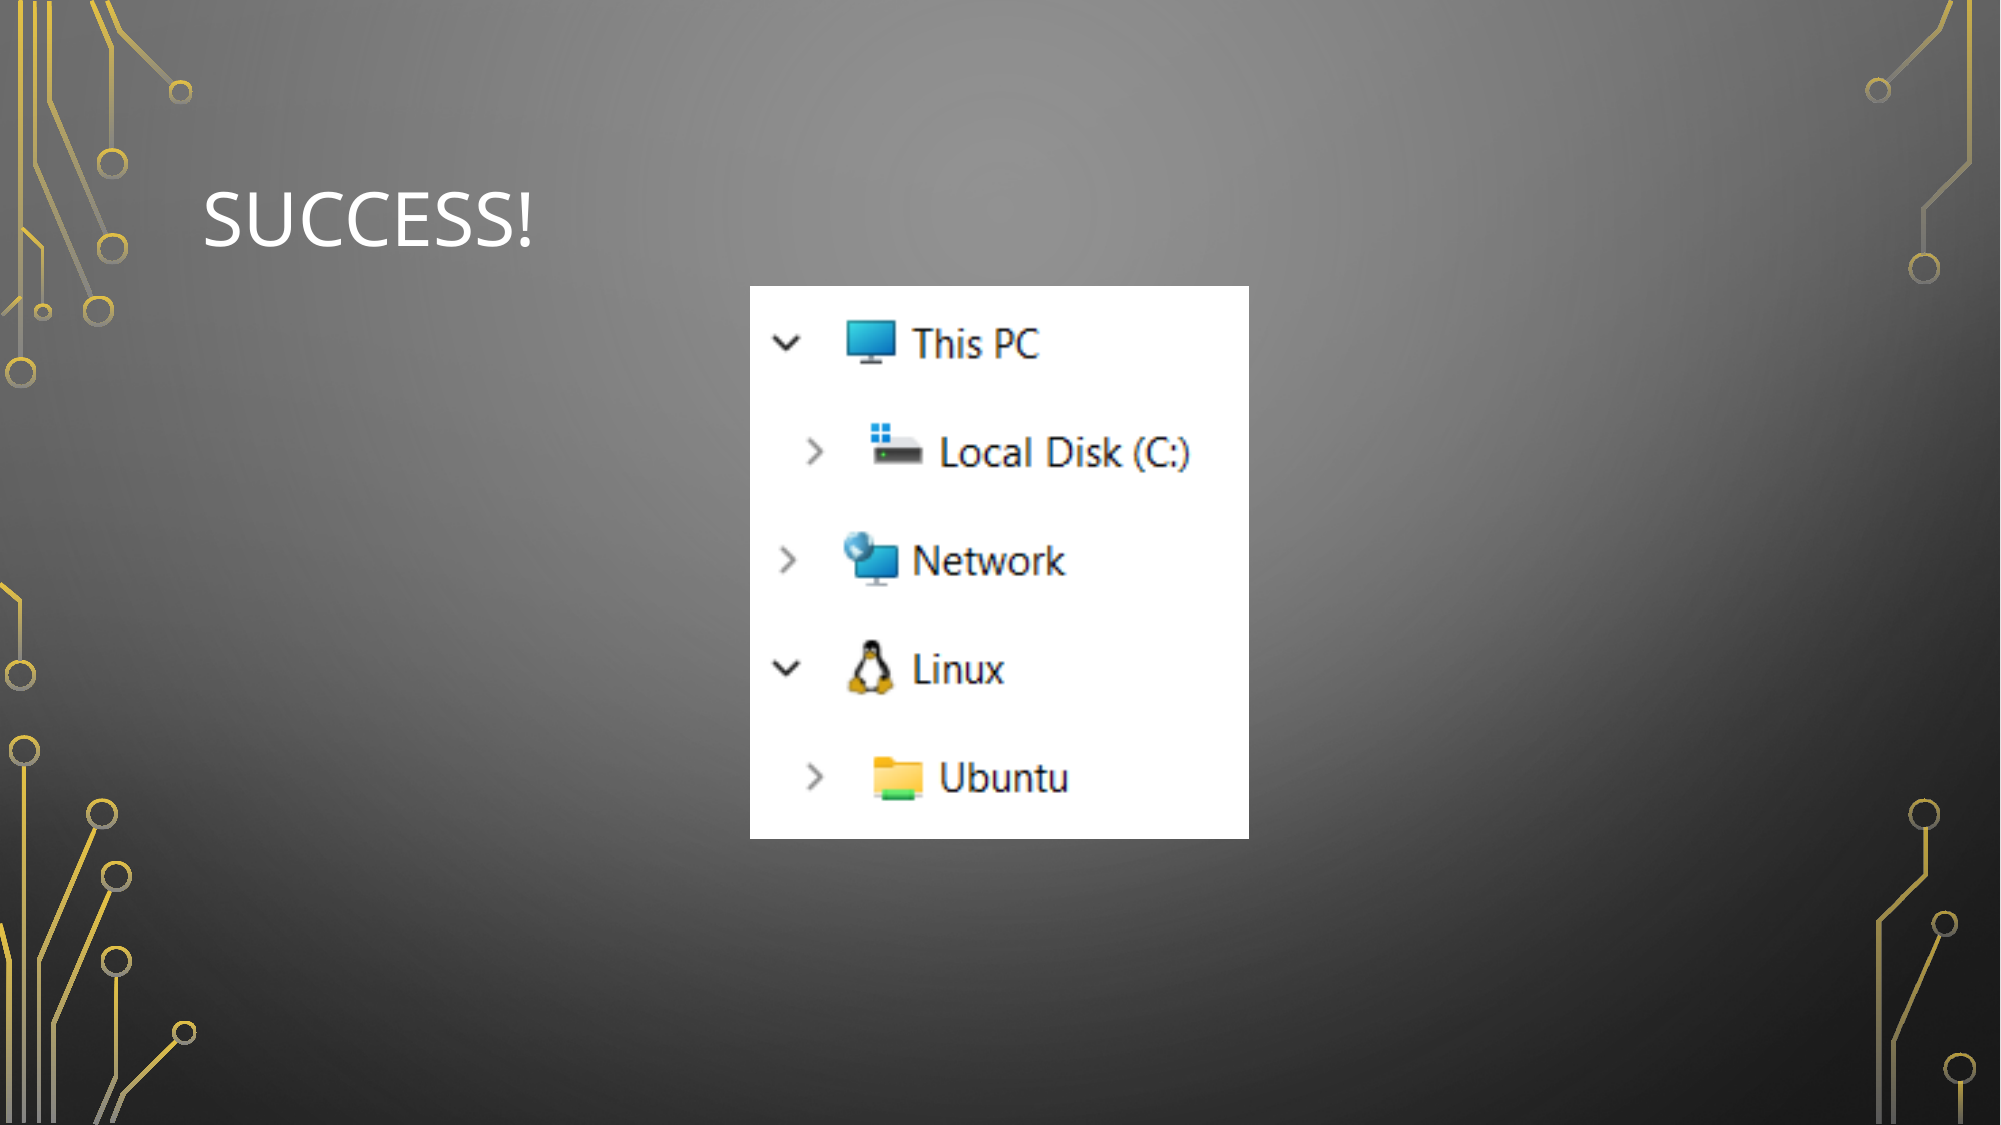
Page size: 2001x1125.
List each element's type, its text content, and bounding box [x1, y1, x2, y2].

title Success! [187, 101, 1813, 344]
picture [750, 286, 1250, 839]
